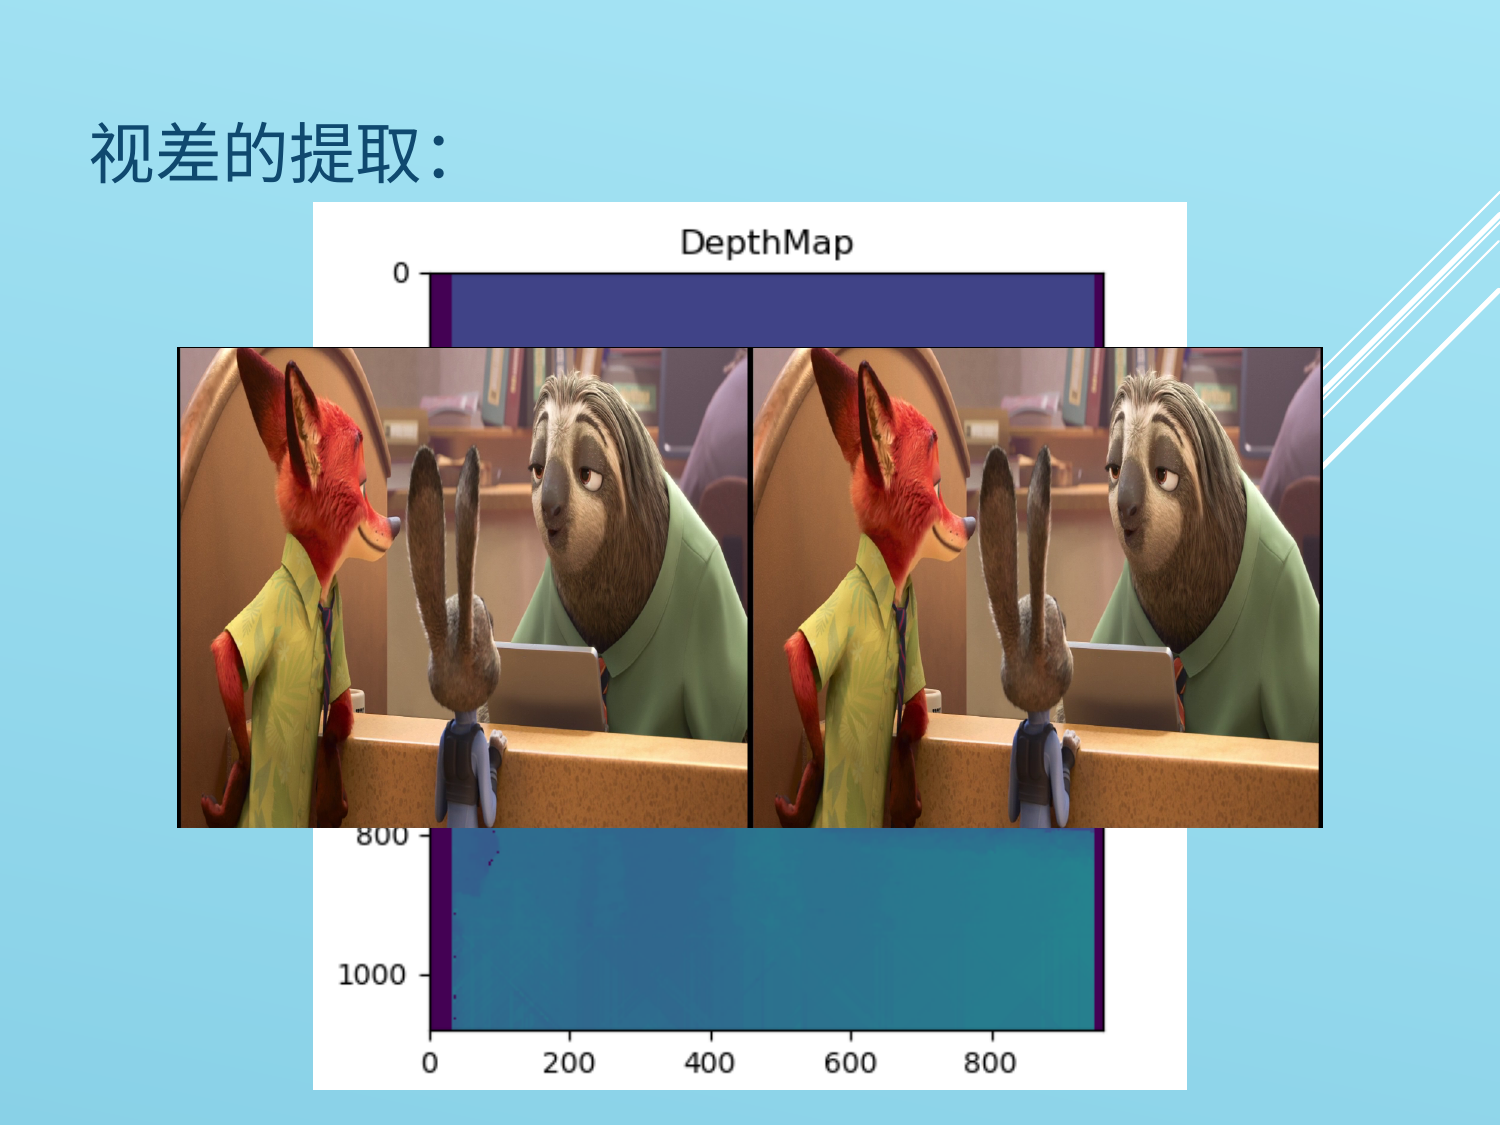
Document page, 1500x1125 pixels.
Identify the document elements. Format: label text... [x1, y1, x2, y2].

picture [176, 202, 1323, 1090]
subtitle 视差的提取： [73, 104, 661, 261]
